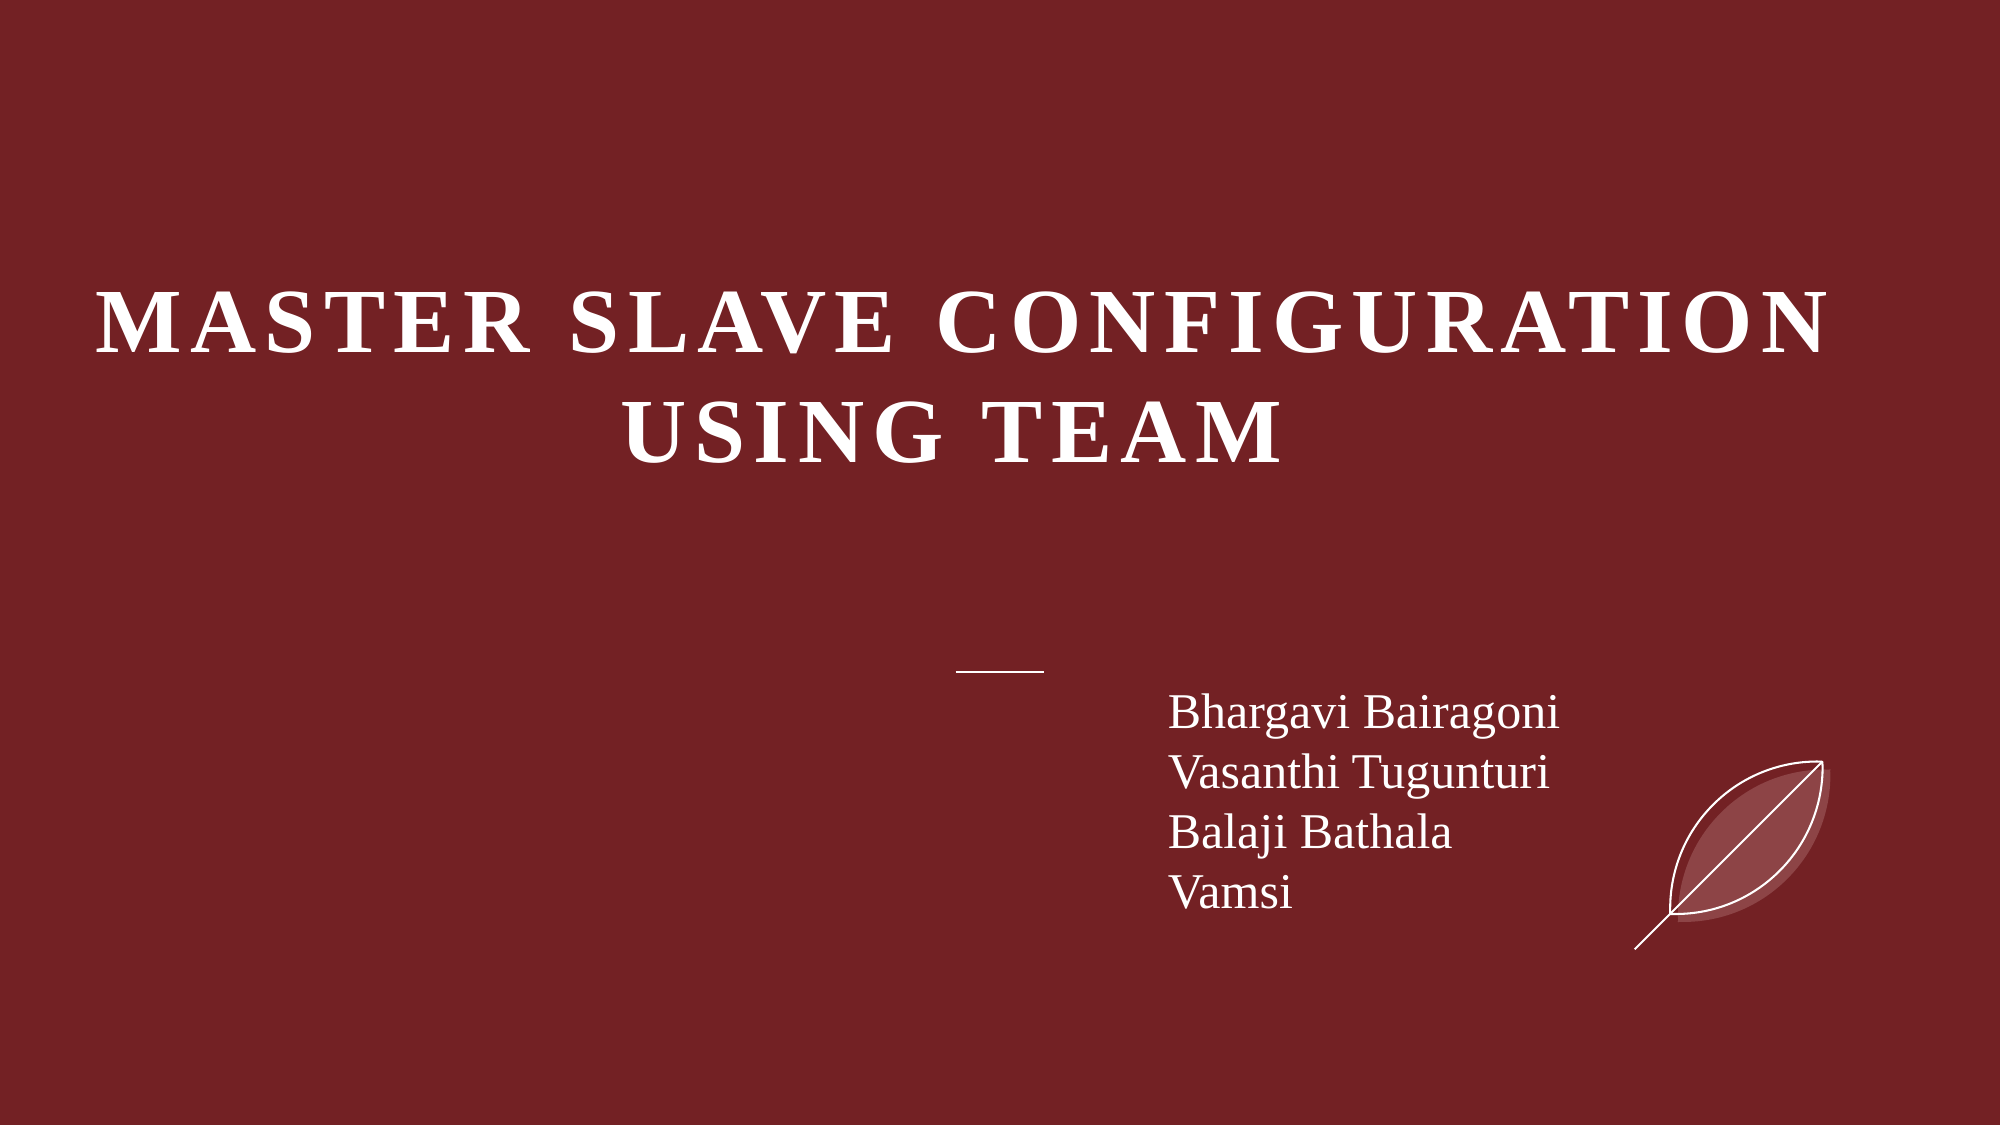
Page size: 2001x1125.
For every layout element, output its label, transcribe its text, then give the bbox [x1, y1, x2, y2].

title Master Slave Configuration USING TEAM [93, 177, 1841, 481]
text_box Bhargavi Bairagoni Vasanthi Tugunturi Balaji Bathala Vamsi [1153, 670, 1678, 926]
